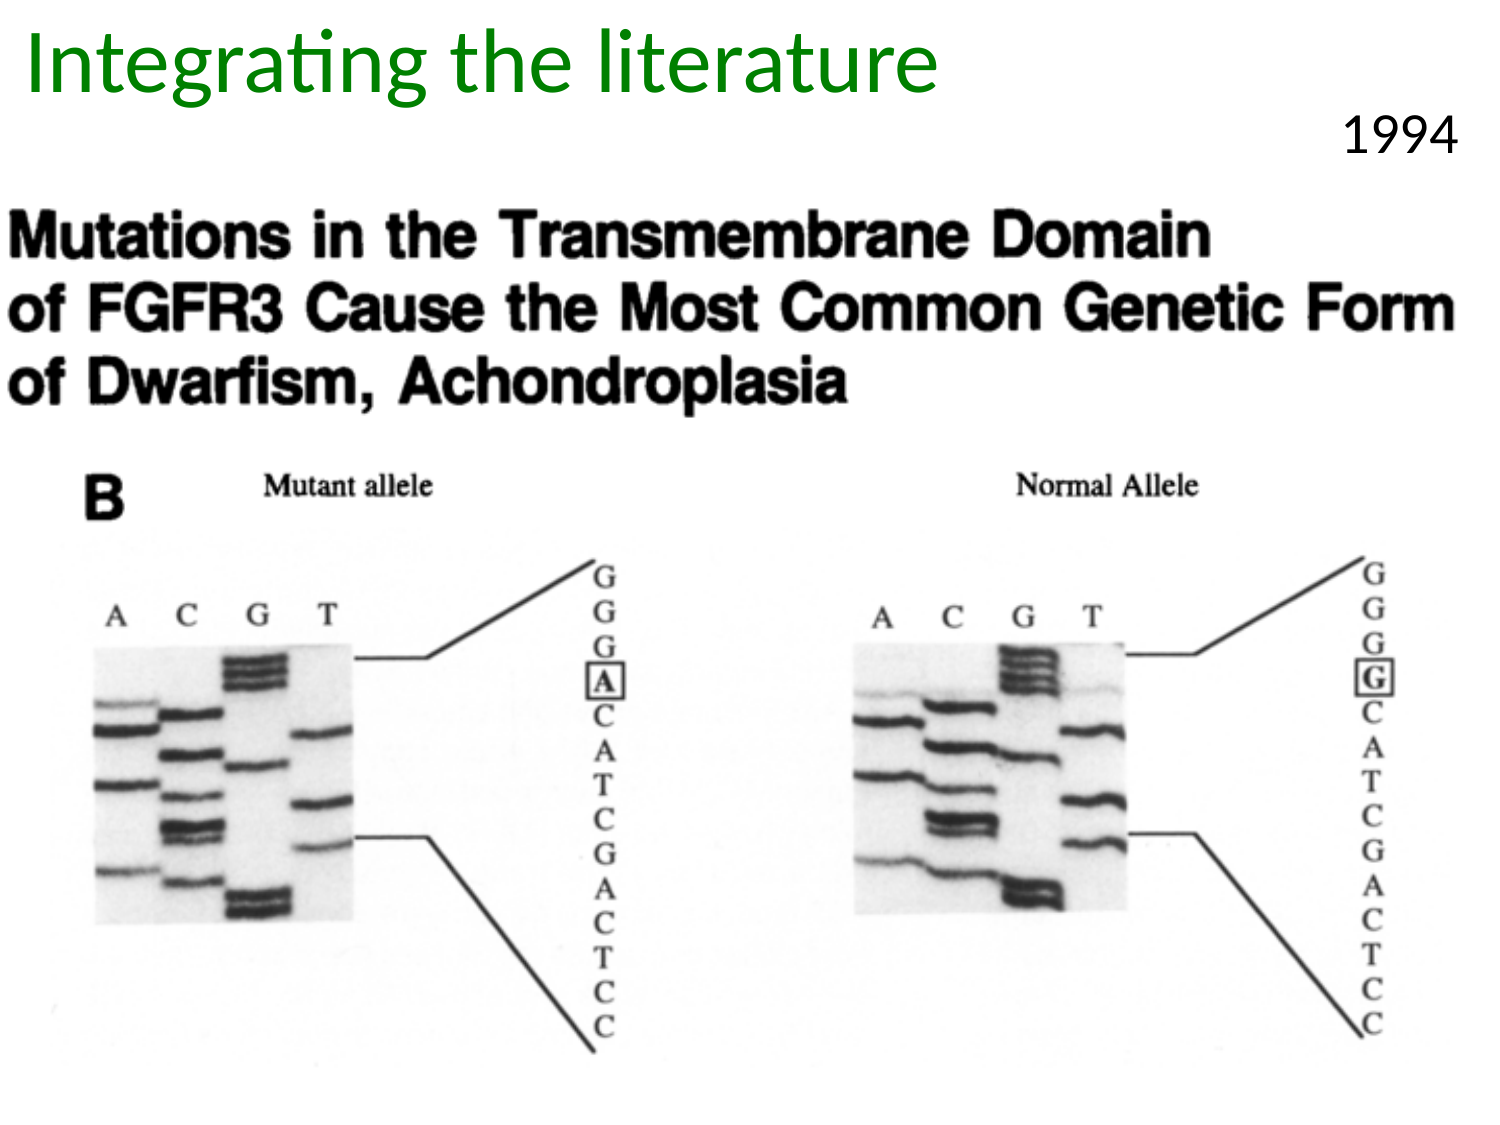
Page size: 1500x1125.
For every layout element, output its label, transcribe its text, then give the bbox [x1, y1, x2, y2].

picture [49, 437, 1451, 1080]
picture [0, 187, 1500, 423]
text_box 1994 [1326, 87, 1474, 173]
text_box Integrating the literature [10, 0, 957, 119]
